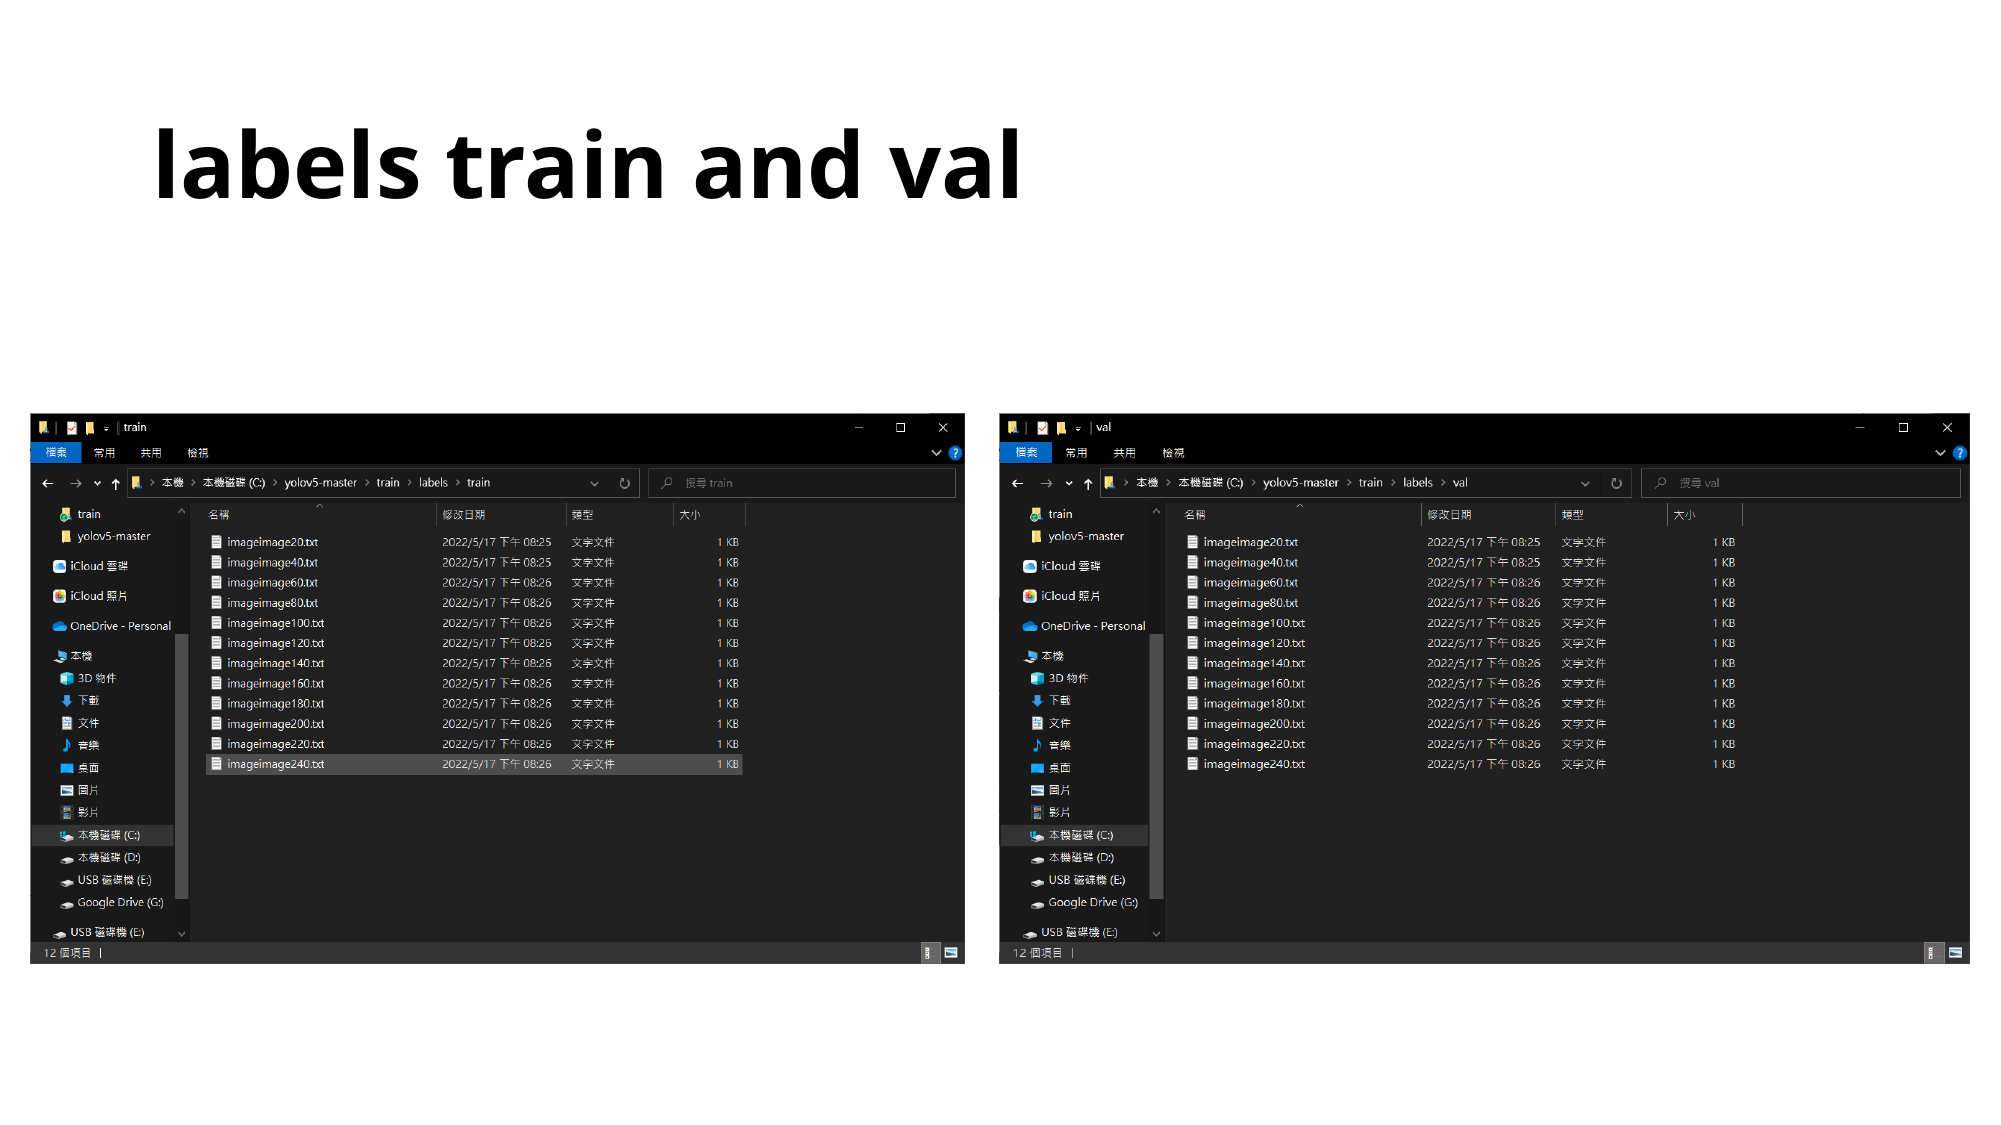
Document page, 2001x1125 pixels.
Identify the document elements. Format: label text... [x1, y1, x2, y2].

picture [999, 413, 1970, 964]
title labels train and val [137, 59, 1863, 278]
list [30, 413, 965, 964]
